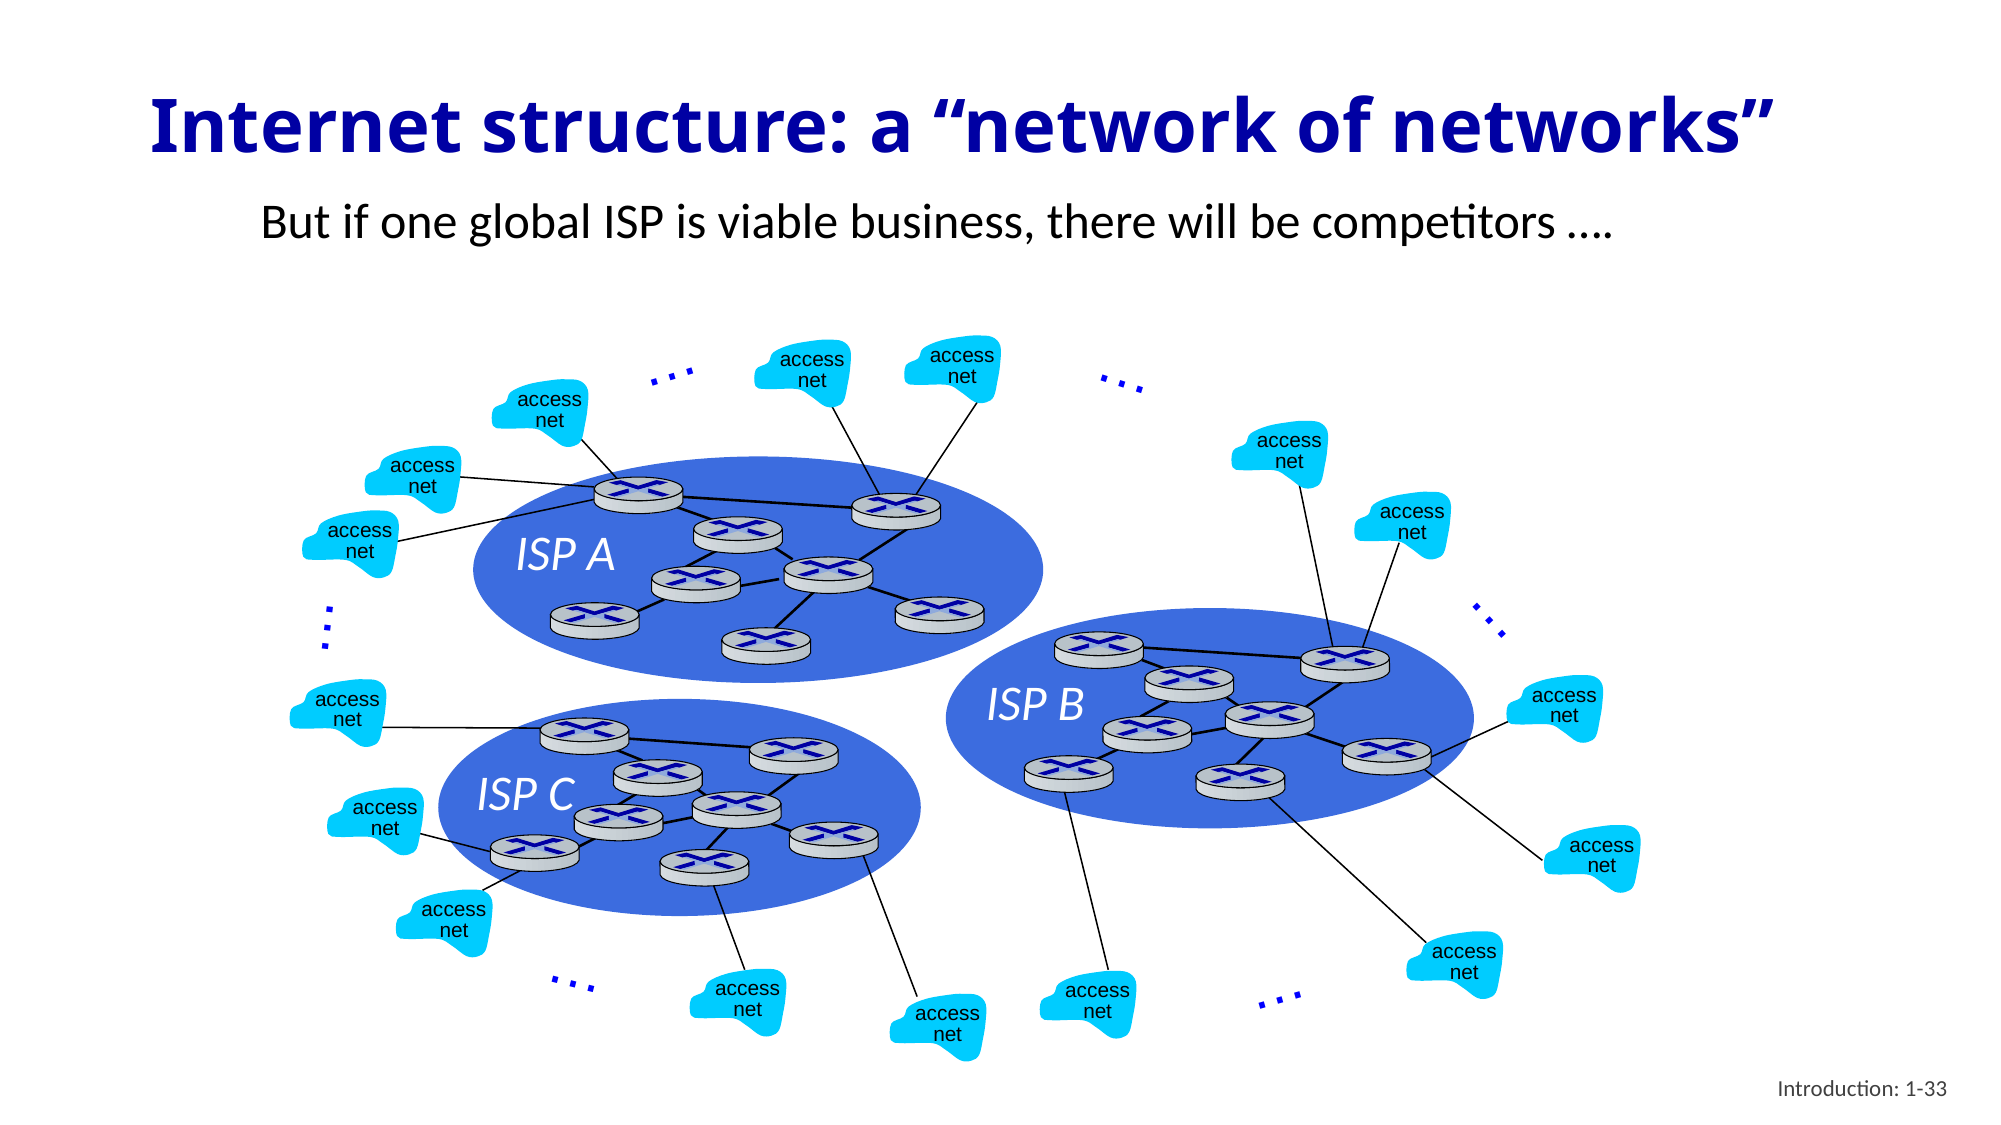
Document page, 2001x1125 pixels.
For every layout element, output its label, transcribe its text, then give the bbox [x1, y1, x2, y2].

title Internet structure: a “network of networks” [135, 55, 1861, 202]
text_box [1054, 631, 1144, 669]
slide_number Introduction: 1-33 [1512, 1056, 1963, 1117]
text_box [265, 314, 1650, 1063]
text_box But if one global ISP is viable business, there will be competitors …. [245, 190, 1841, 302]
